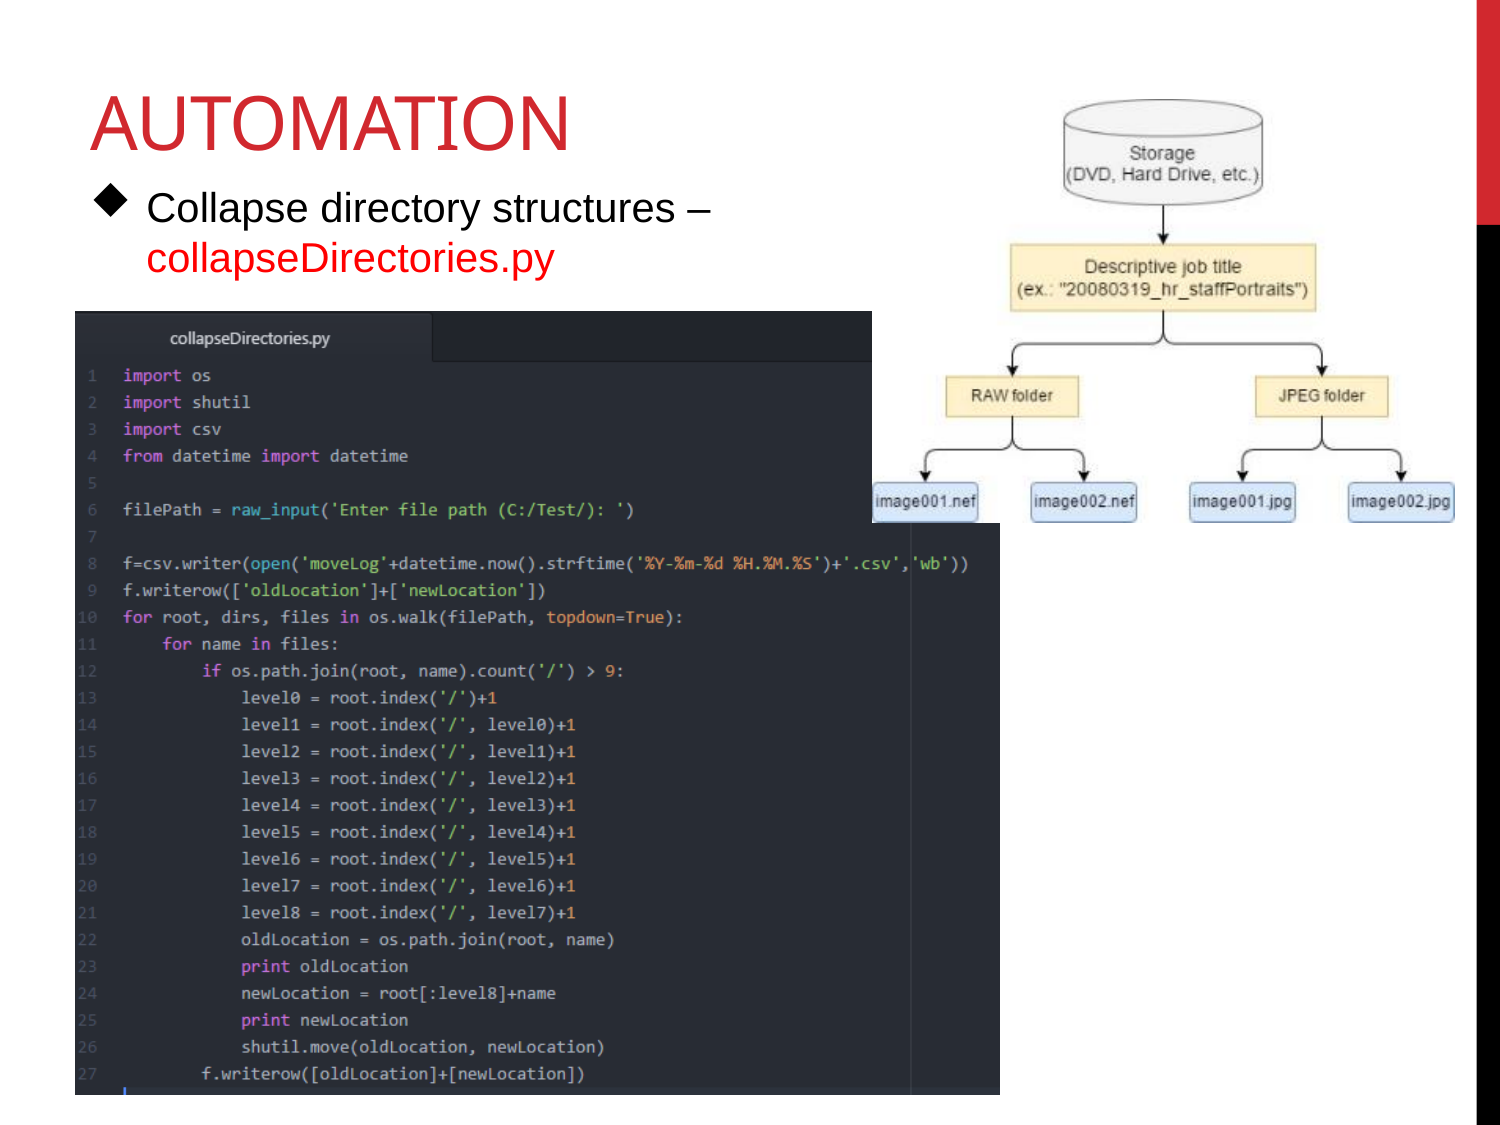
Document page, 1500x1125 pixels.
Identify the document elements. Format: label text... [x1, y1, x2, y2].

list Collapse directory structures – collapseDirectories.py [75, 173, 787, 308]
title AUTOMATION [75, 48, 1325, 174]
picture [74, 98, 1455, 1096]
